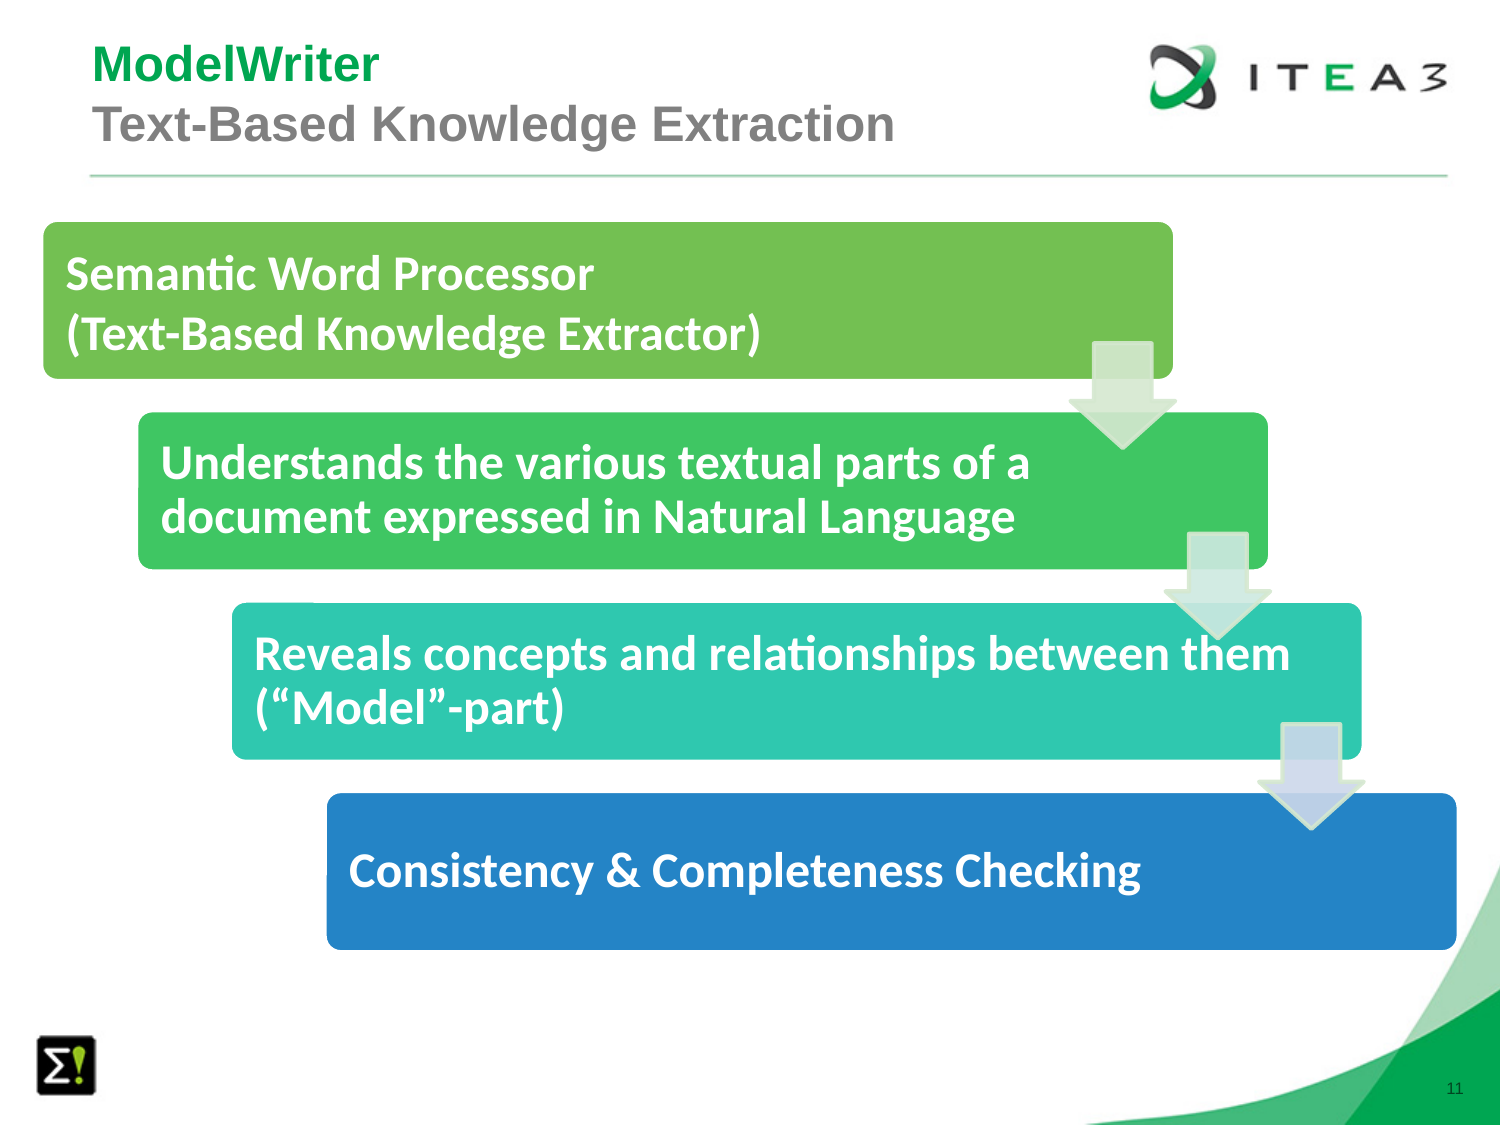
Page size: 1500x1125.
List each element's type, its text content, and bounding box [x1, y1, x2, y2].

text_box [41, 219, 1459, 953]
picture [0, 0, 1500, 1125]
title ModelWriter Text-Based Knowledge Extraction [76, 23, 1099, 160]
